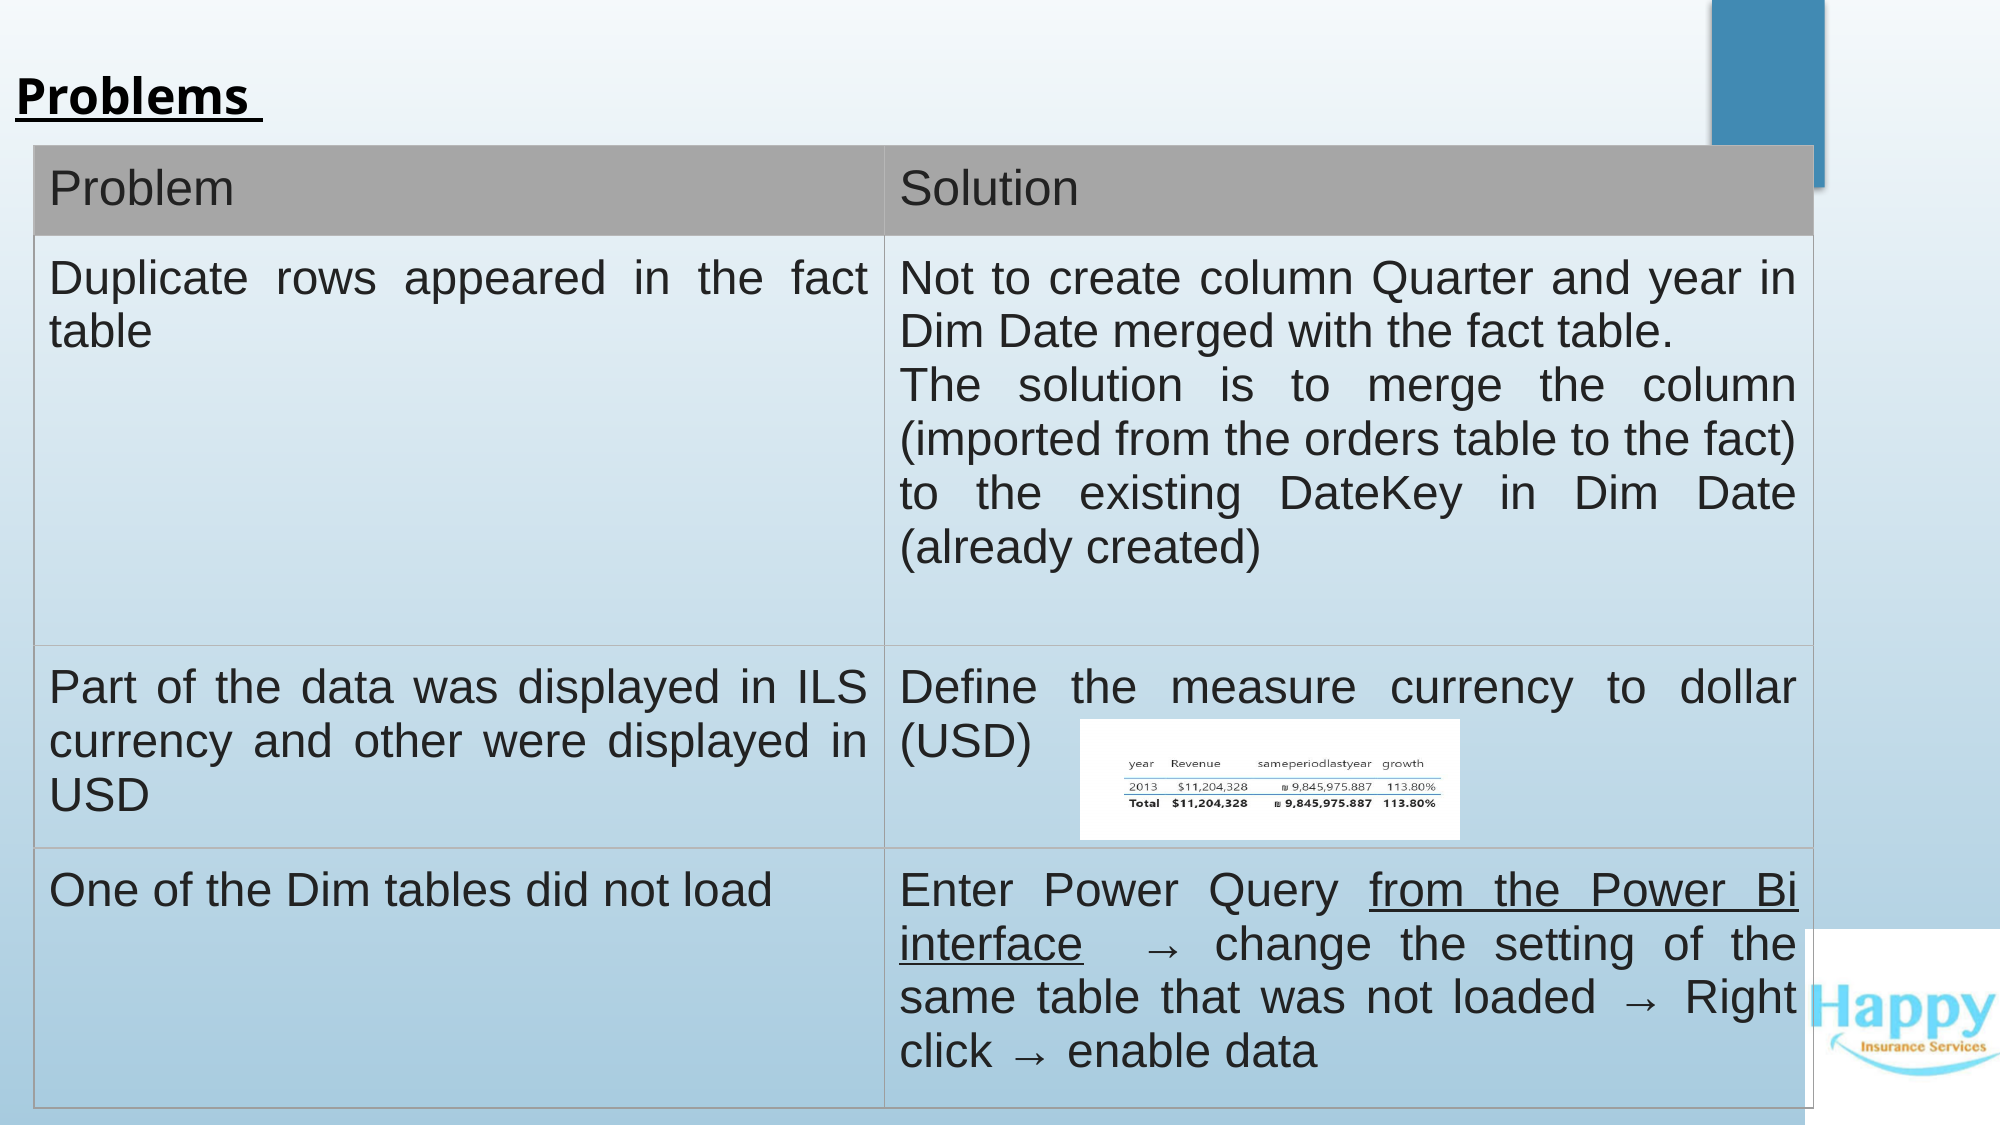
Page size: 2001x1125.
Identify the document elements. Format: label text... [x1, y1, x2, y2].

picture [1079, 719, 1460, 840]
text_box Problems [0, 56, 1703, 132]
table_header Problem [35, 146, 884, 235]
table_cell Part of the data was displayed in ILS currency and other were displayed in USD [35, 646, 884, 847]
table_cell Duplicate rows appeared in the fact table [35, 236, 884, 645]
table_cell Enter Power Query from the Power Bi interface → change the setting of the same table that was not loaded → Right click → enable data [885, 849, 1813, 1107]
table_cell Define the measure currency to dollar (USD) [885, 646, 1813, 847]
picture [1805, 929, 2000, 1125]
table_cell Not to create column Quarter and year in Dim Date merged with the fact table. The solution is to merge the column (imported from the orders table to the fact) to the existing DateKey in Dim Date (already created) [885, 236, 1813, 645]
table_cell One of the Dim tables did not load [35, 849, 884, 1107]
table_header Solution [885, 146, 1813, 235]
